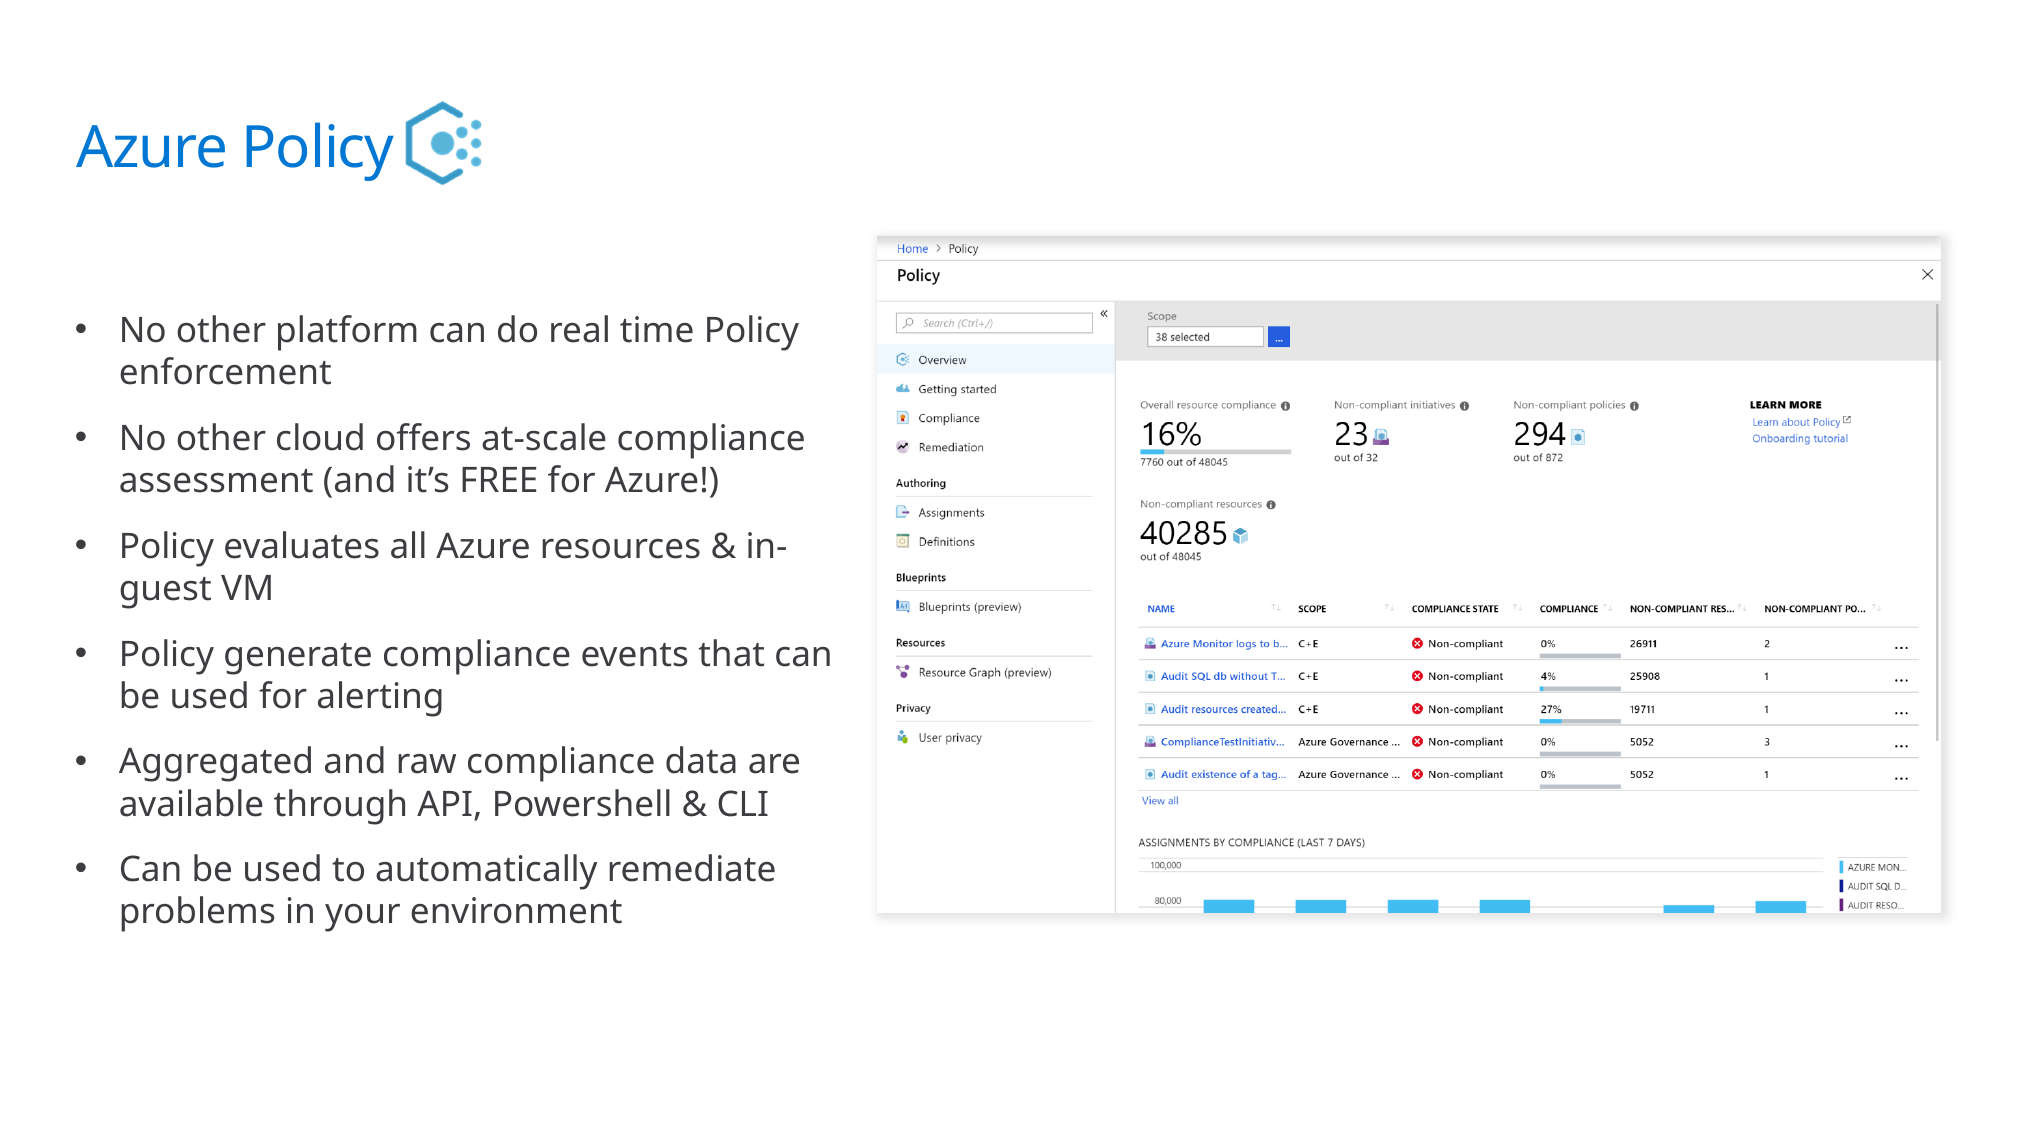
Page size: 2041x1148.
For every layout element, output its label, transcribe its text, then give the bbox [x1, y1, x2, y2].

text_box Azure Policy [76, 101, 1969, 238]
text_box The following is a list of Azure native tools that can help mature the policies and processes that support this governance discipline. [874, 232, 1952, 238]
picture [402, 101, 487, 186]
picture [877, 236, 1941, 914]
